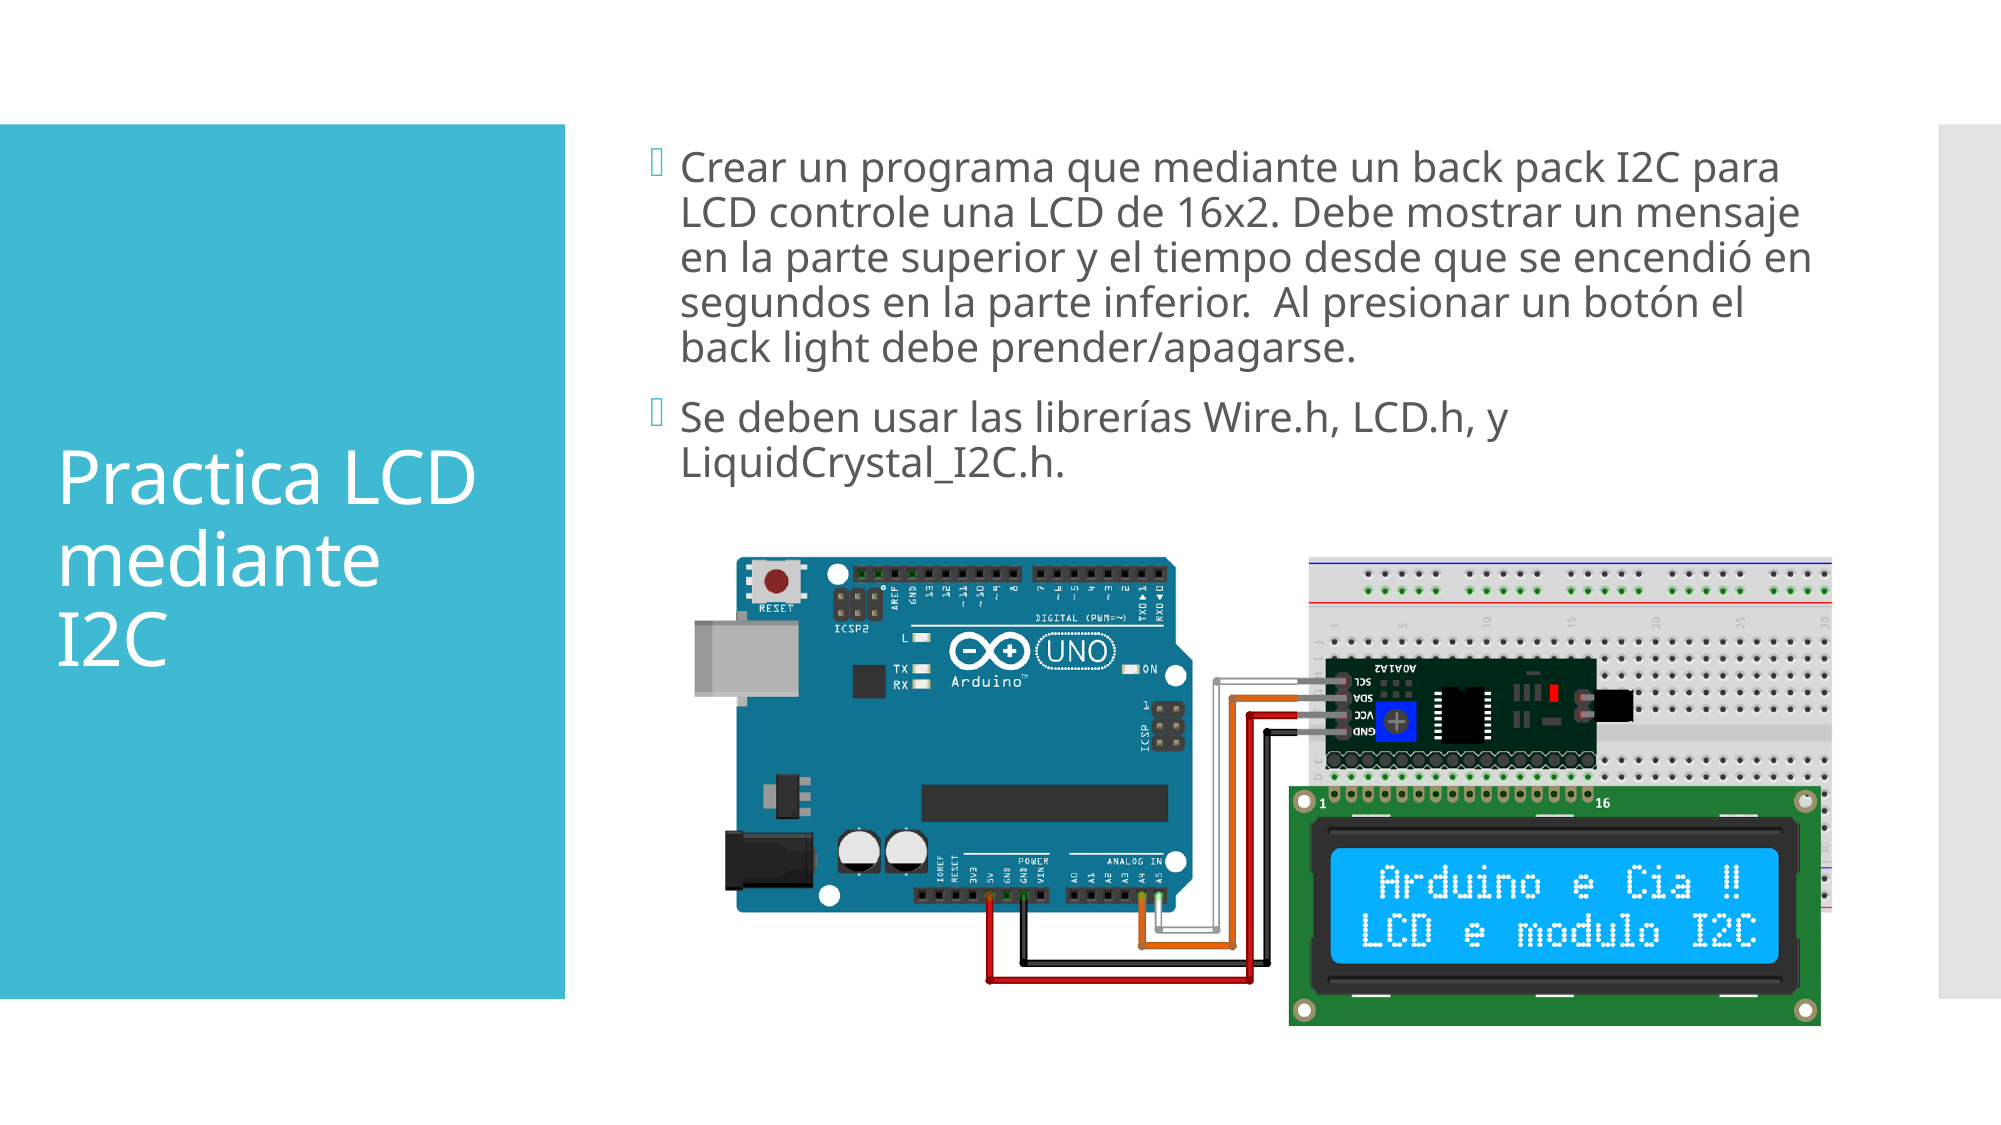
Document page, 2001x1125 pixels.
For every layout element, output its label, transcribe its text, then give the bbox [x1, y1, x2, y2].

list Crear un programa que mediante un back pack I2C para LCD controle una LCD de 16x2. Debe mostrar un mensaje en la parte superior y el tiempo desde que se encendió en segundos en la parte inferior. Al presionar un botón el back light debe prender/apagarse. Se deben usar las librerías Wire.h, LCD.h, y LiquidCrystal_I2C.h. [634, 141, 1835, 982]
title Practica LCD mediante I2C [41, 184, 525, 940]
picture [693, 507, 1835, 1052]
